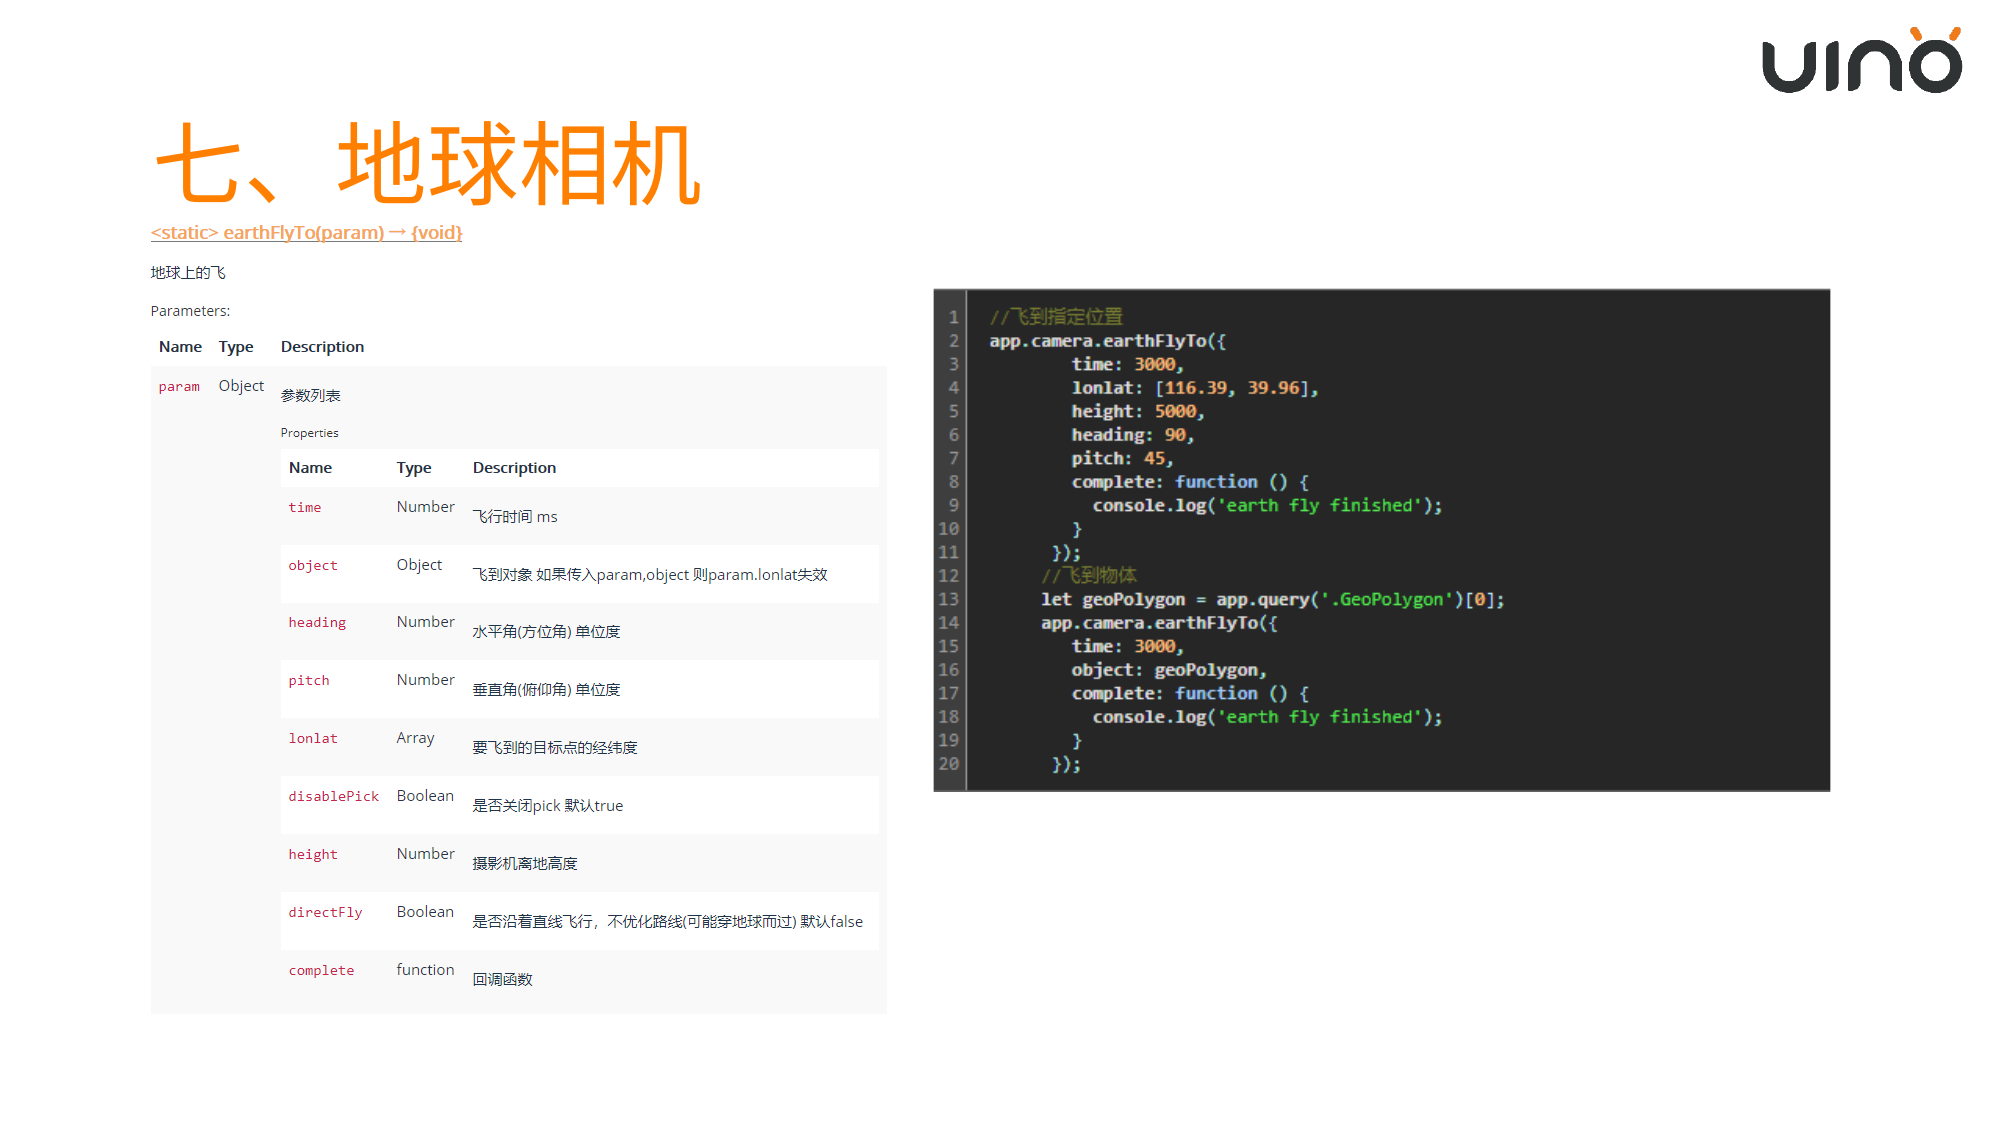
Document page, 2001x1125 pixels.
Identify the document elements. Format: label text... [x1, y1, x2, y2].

picture [1748, 0, 1976, 133]
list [126, 218, 920, 1014]
picture [933, 286, 1831, 792]
title 七、地球相机 [137, 59, 1863, 278]
